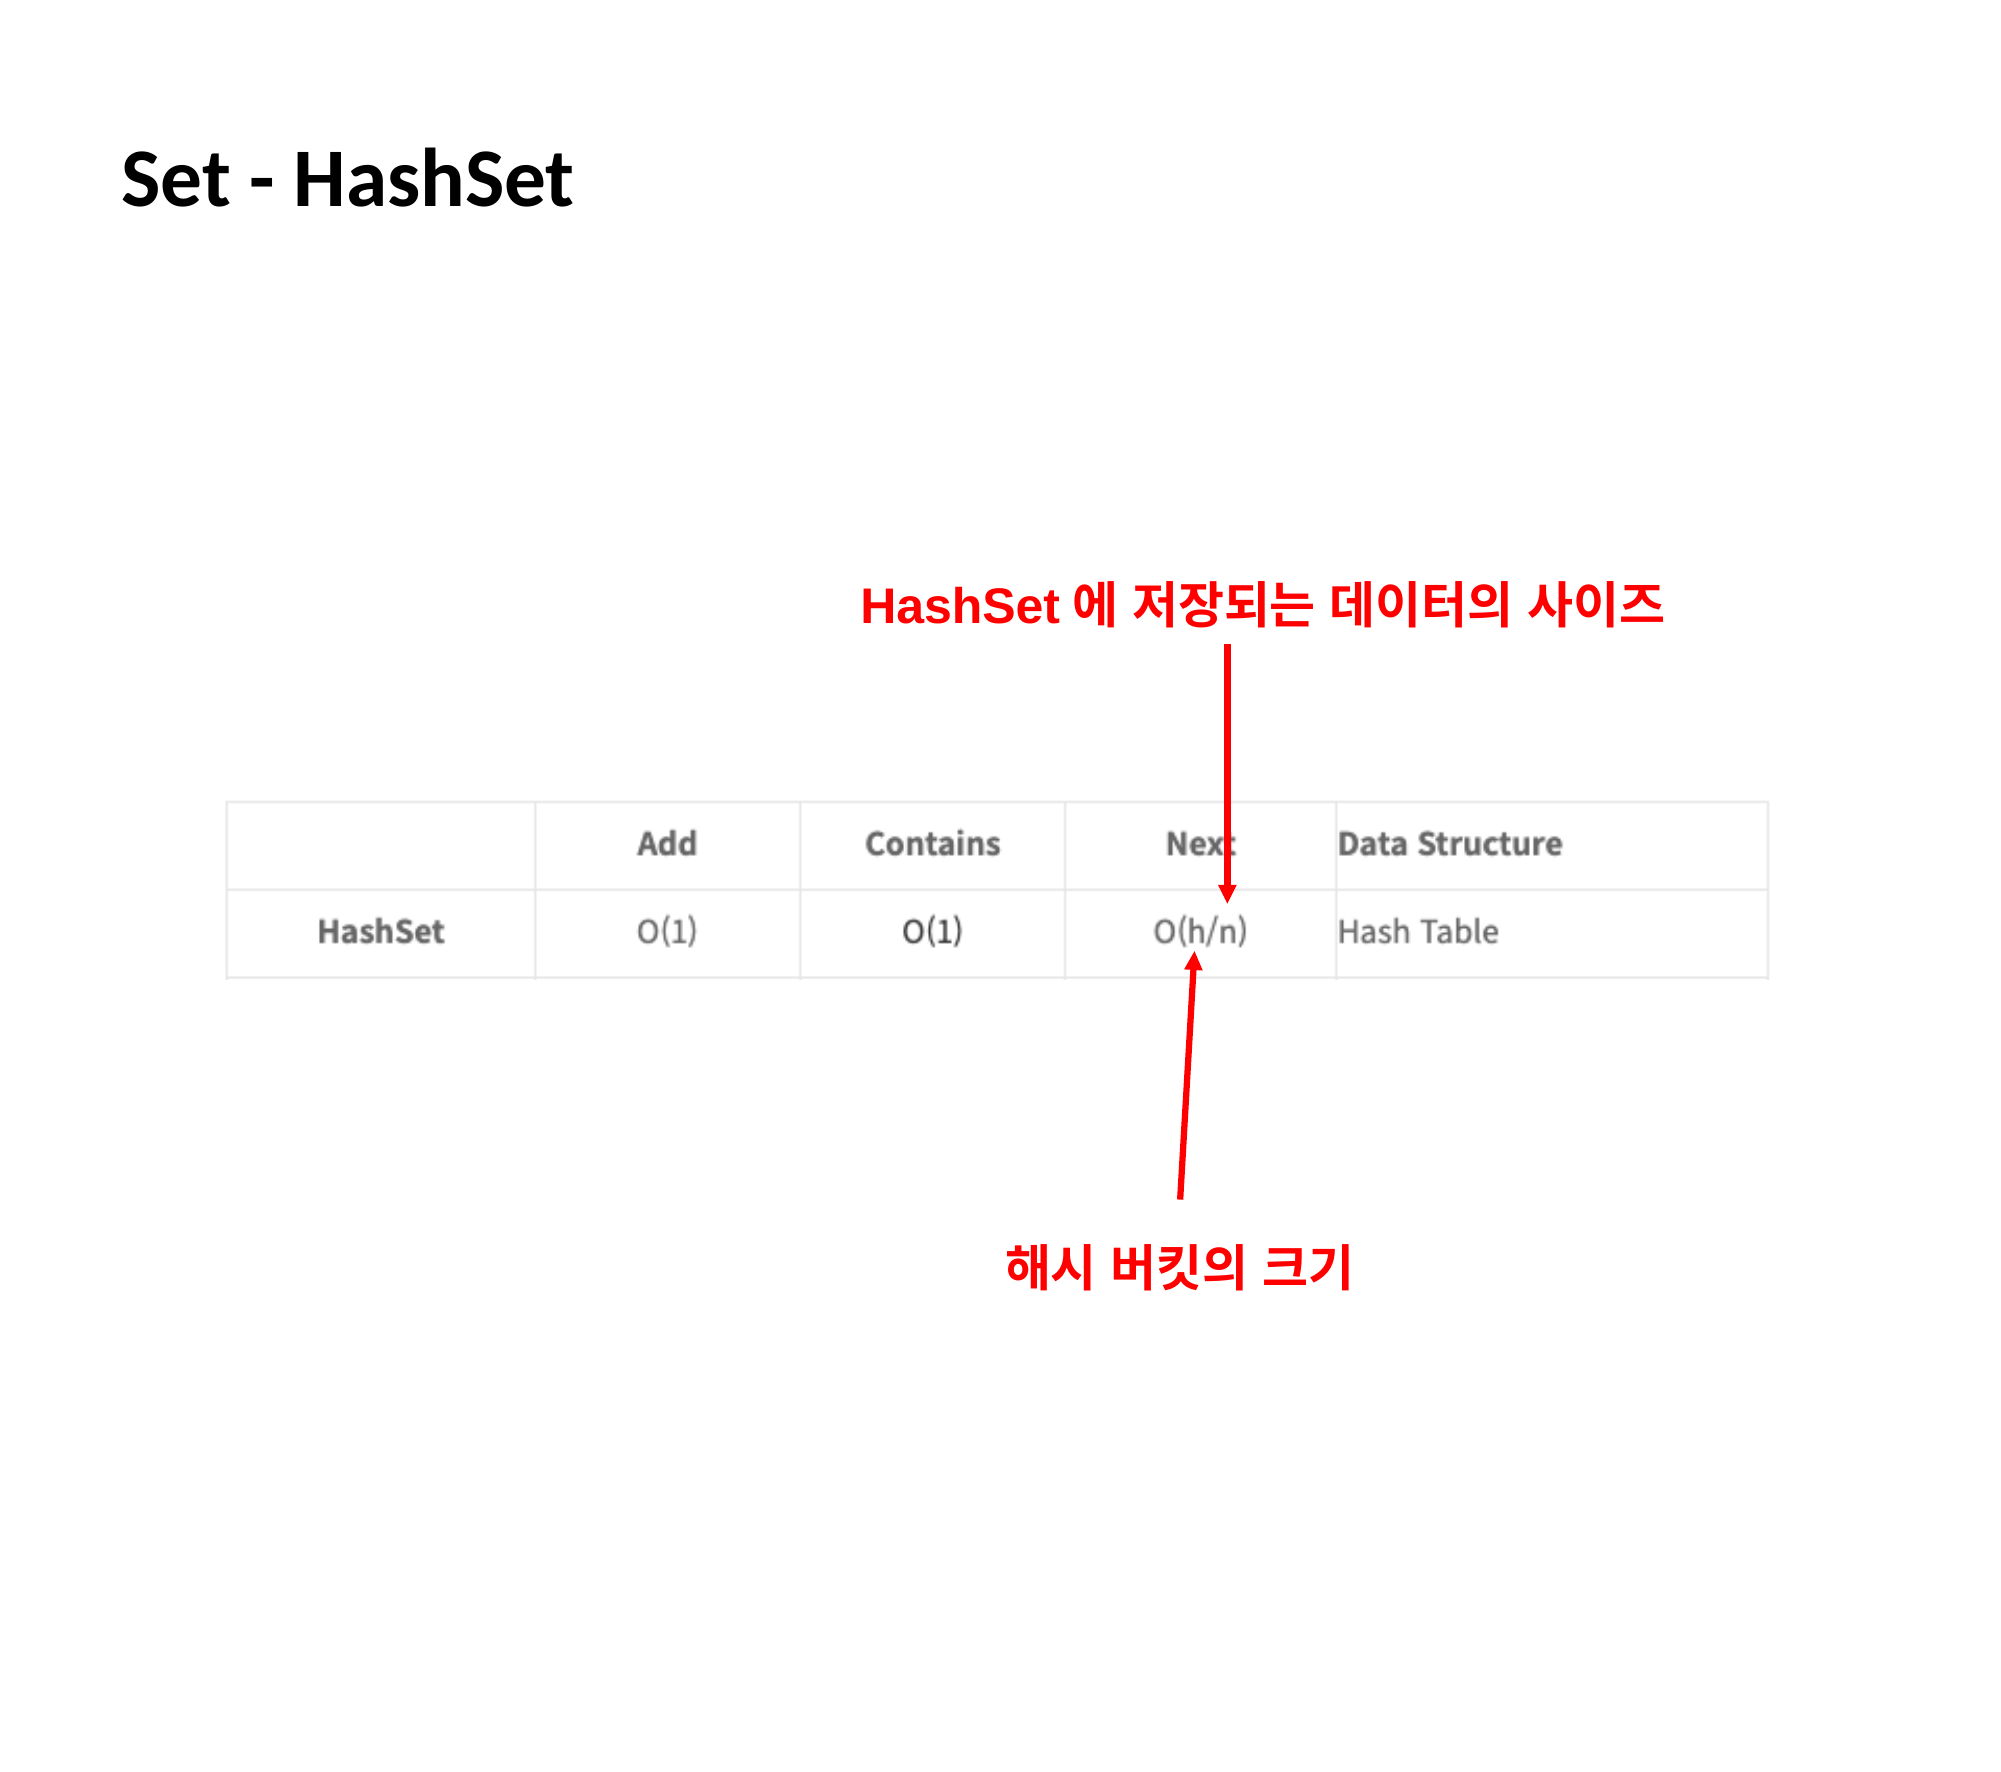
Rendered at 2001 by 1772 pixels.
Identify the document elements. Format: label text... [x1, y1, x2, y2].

picture [222, 791, 1778, 980]
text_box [1180, 951, 1195, 1200]
text_box 해시 버킷의 크기 [990, 1199, 1371, 1305]
text_box Set - HashSet [106, 115, 590, 231]
text_box HashSet에 저장되는 데이터의 사이즈 [845, 536, 1681, 642]
